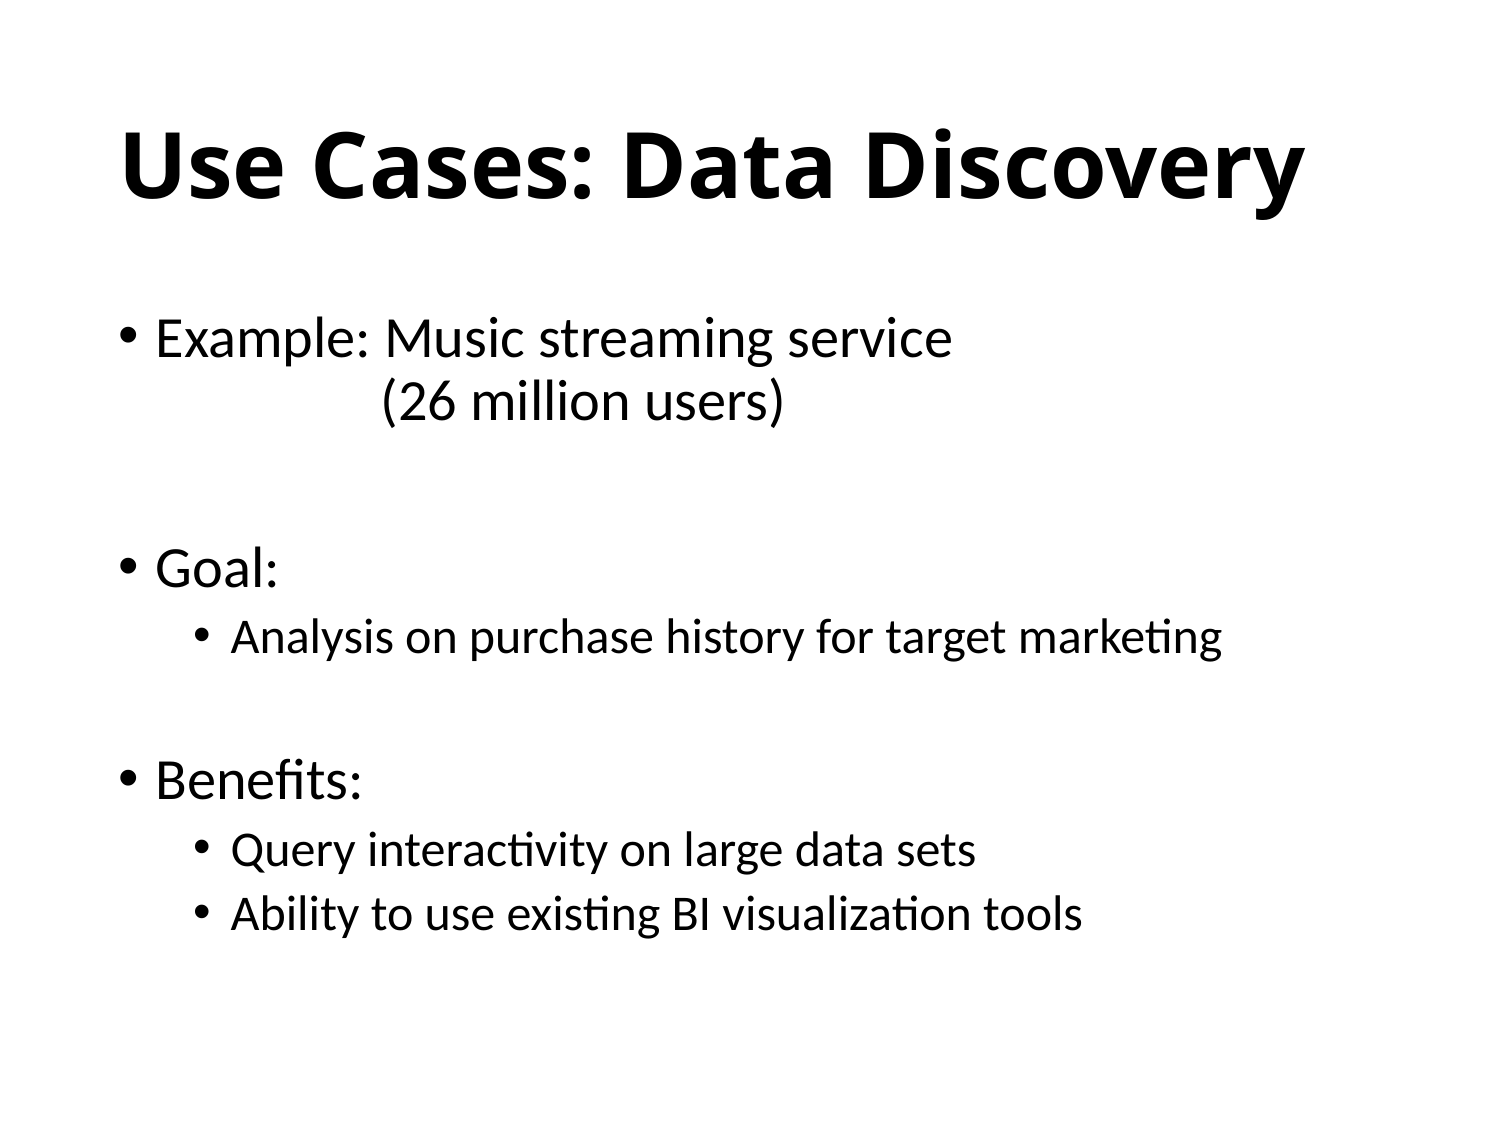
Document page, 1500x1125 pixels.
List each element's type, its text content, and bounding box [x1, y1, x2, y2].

list Example: Music streaming service (26 million users) Goal: Analysis on purchase history for target marketing Benefits: Query interactivity on large data sets Ability to use existing BI visualization tools [103, 299, 1397, 1014]
title Use Cases: Data Discovery [103, 59, 1397, 278]
